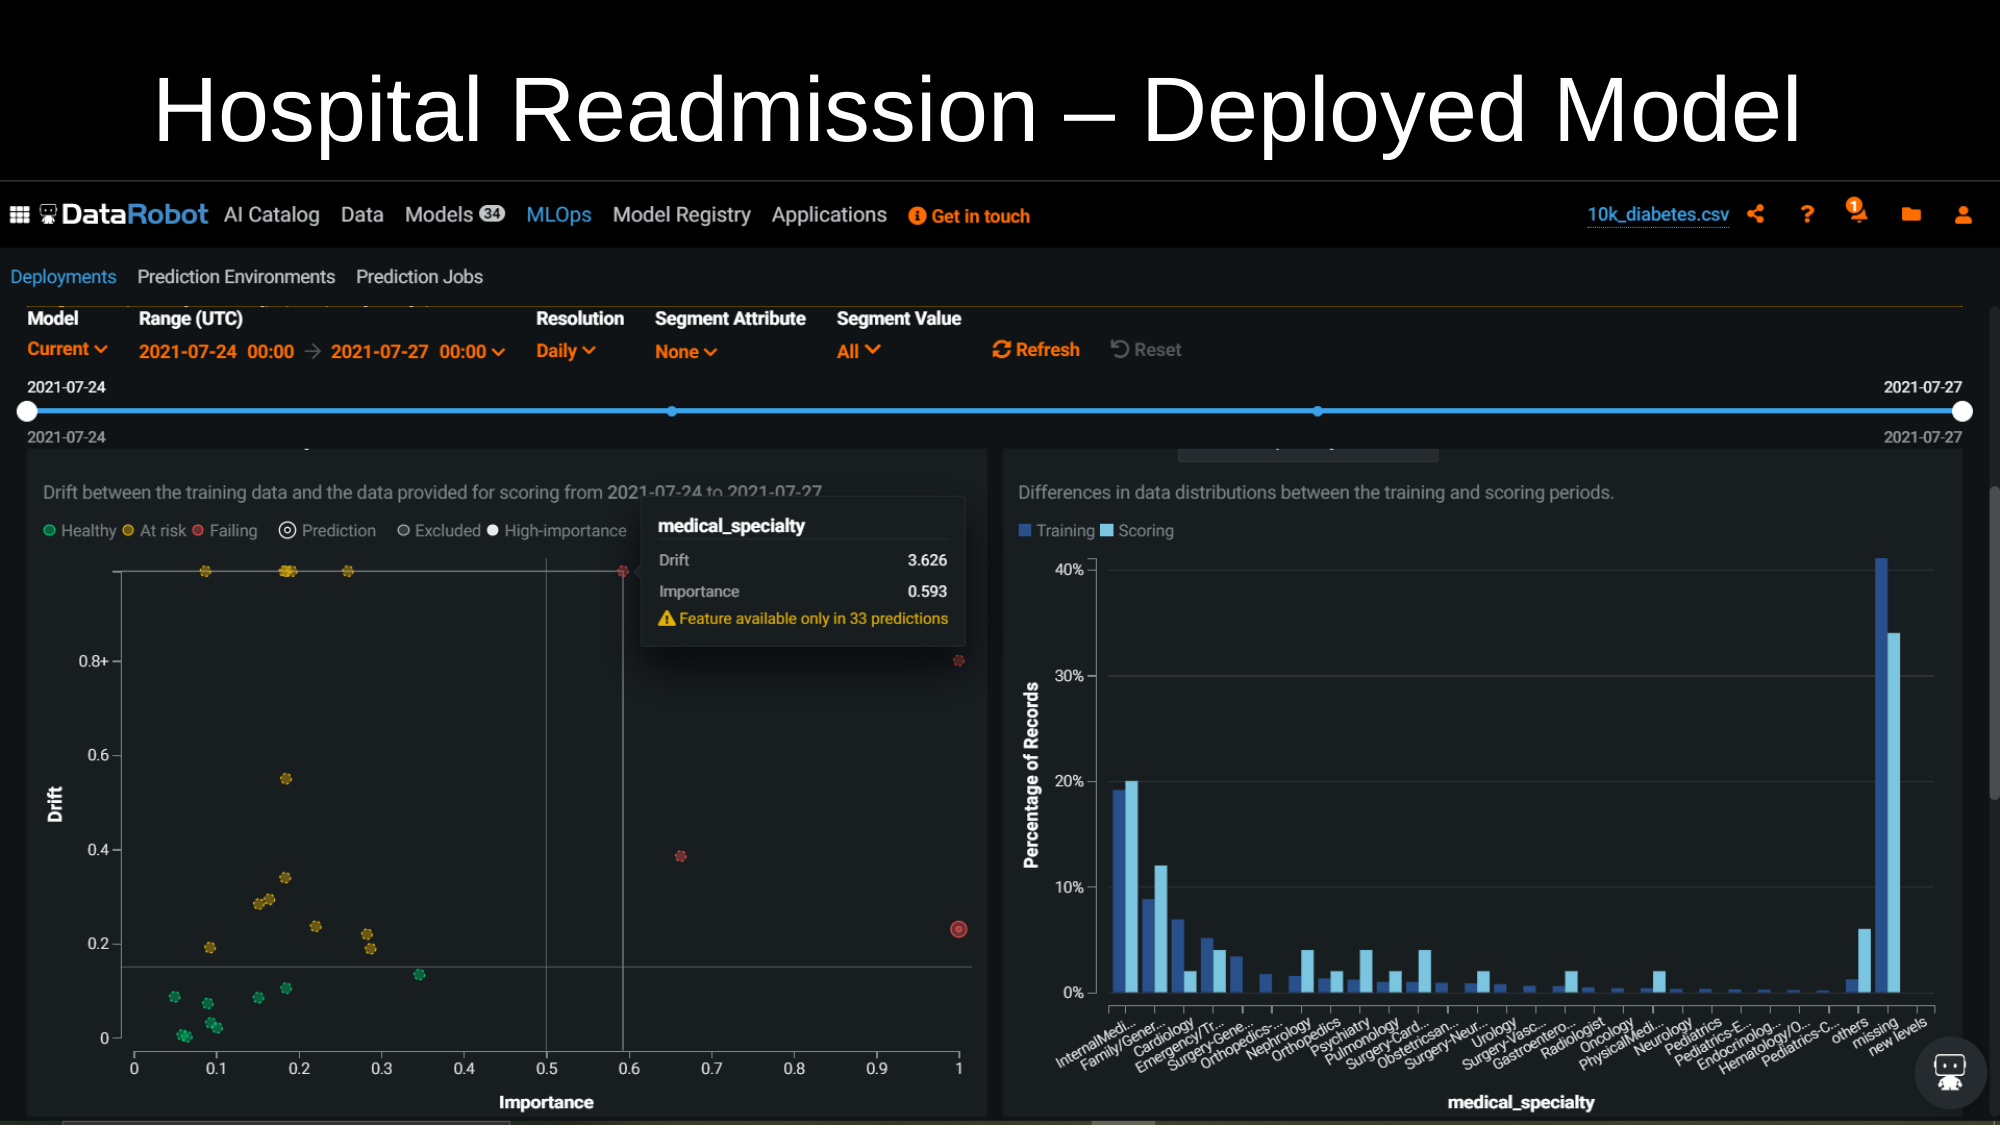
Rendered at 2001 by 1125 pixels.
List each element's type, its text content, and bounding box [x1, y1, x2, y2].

picture [0, 180, 2000, 1125]
title Hospital Readmission – Deployed Model [137, 3, 1863, 180]
